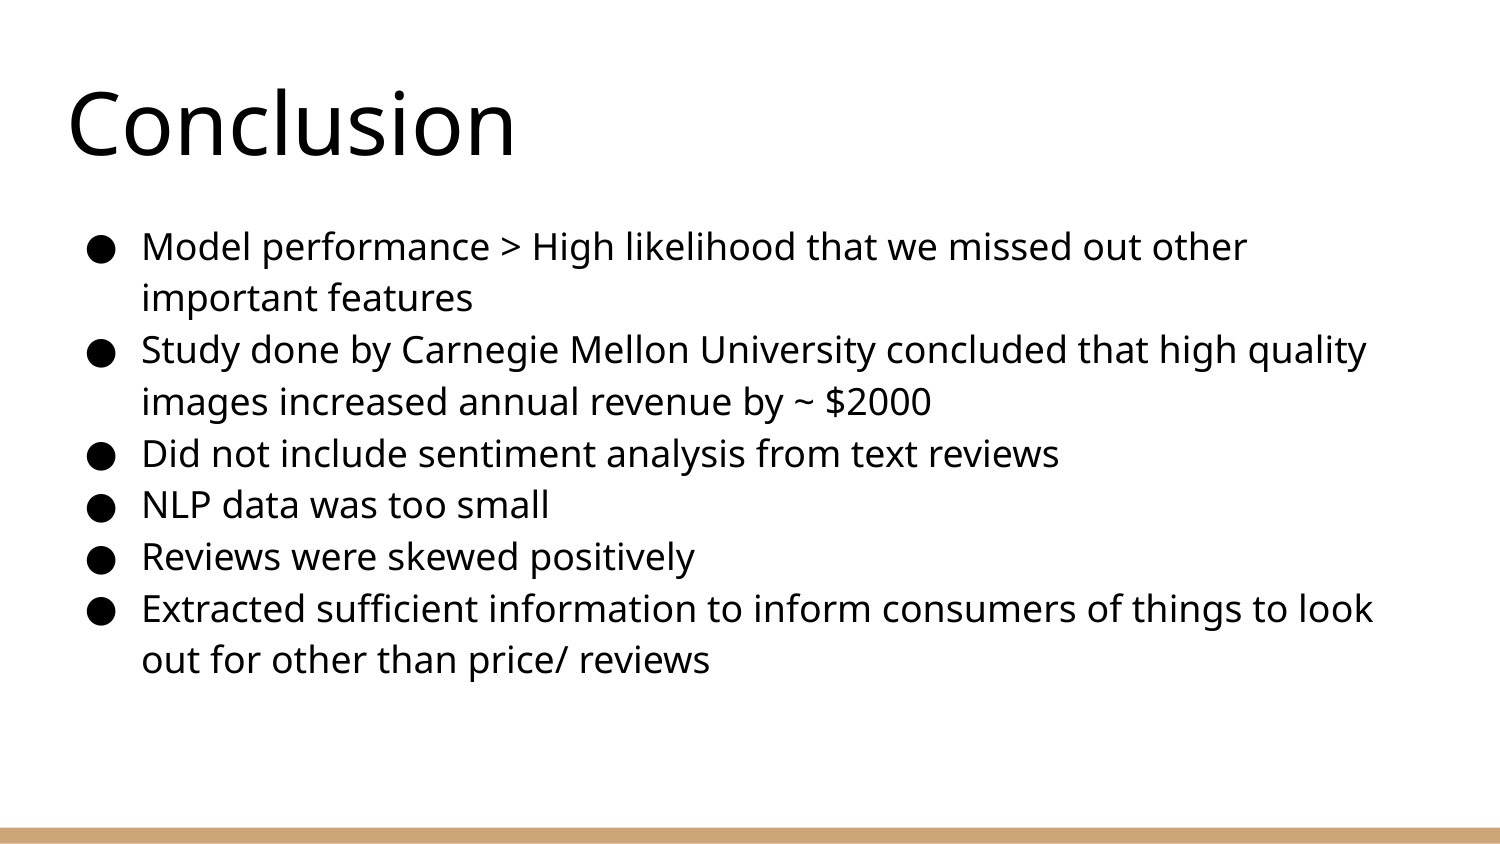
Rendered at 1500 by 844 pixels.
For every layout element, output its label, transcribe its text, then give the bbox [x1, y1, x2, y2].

title Conclusion [51, 51, 1449, 189]
list Model performance > High likelihood that we missed out other important features Study done by Carnegie Mellon University concluded that high quality images increased annual revenue by ~ $2000 Did not include sentiment analysis from text reviews NLP data was too small Reviews were skewed positively Extracted sufficient information to inform consumers of things to look out for other than price/ reviews [51, 200, 1449, 752]
